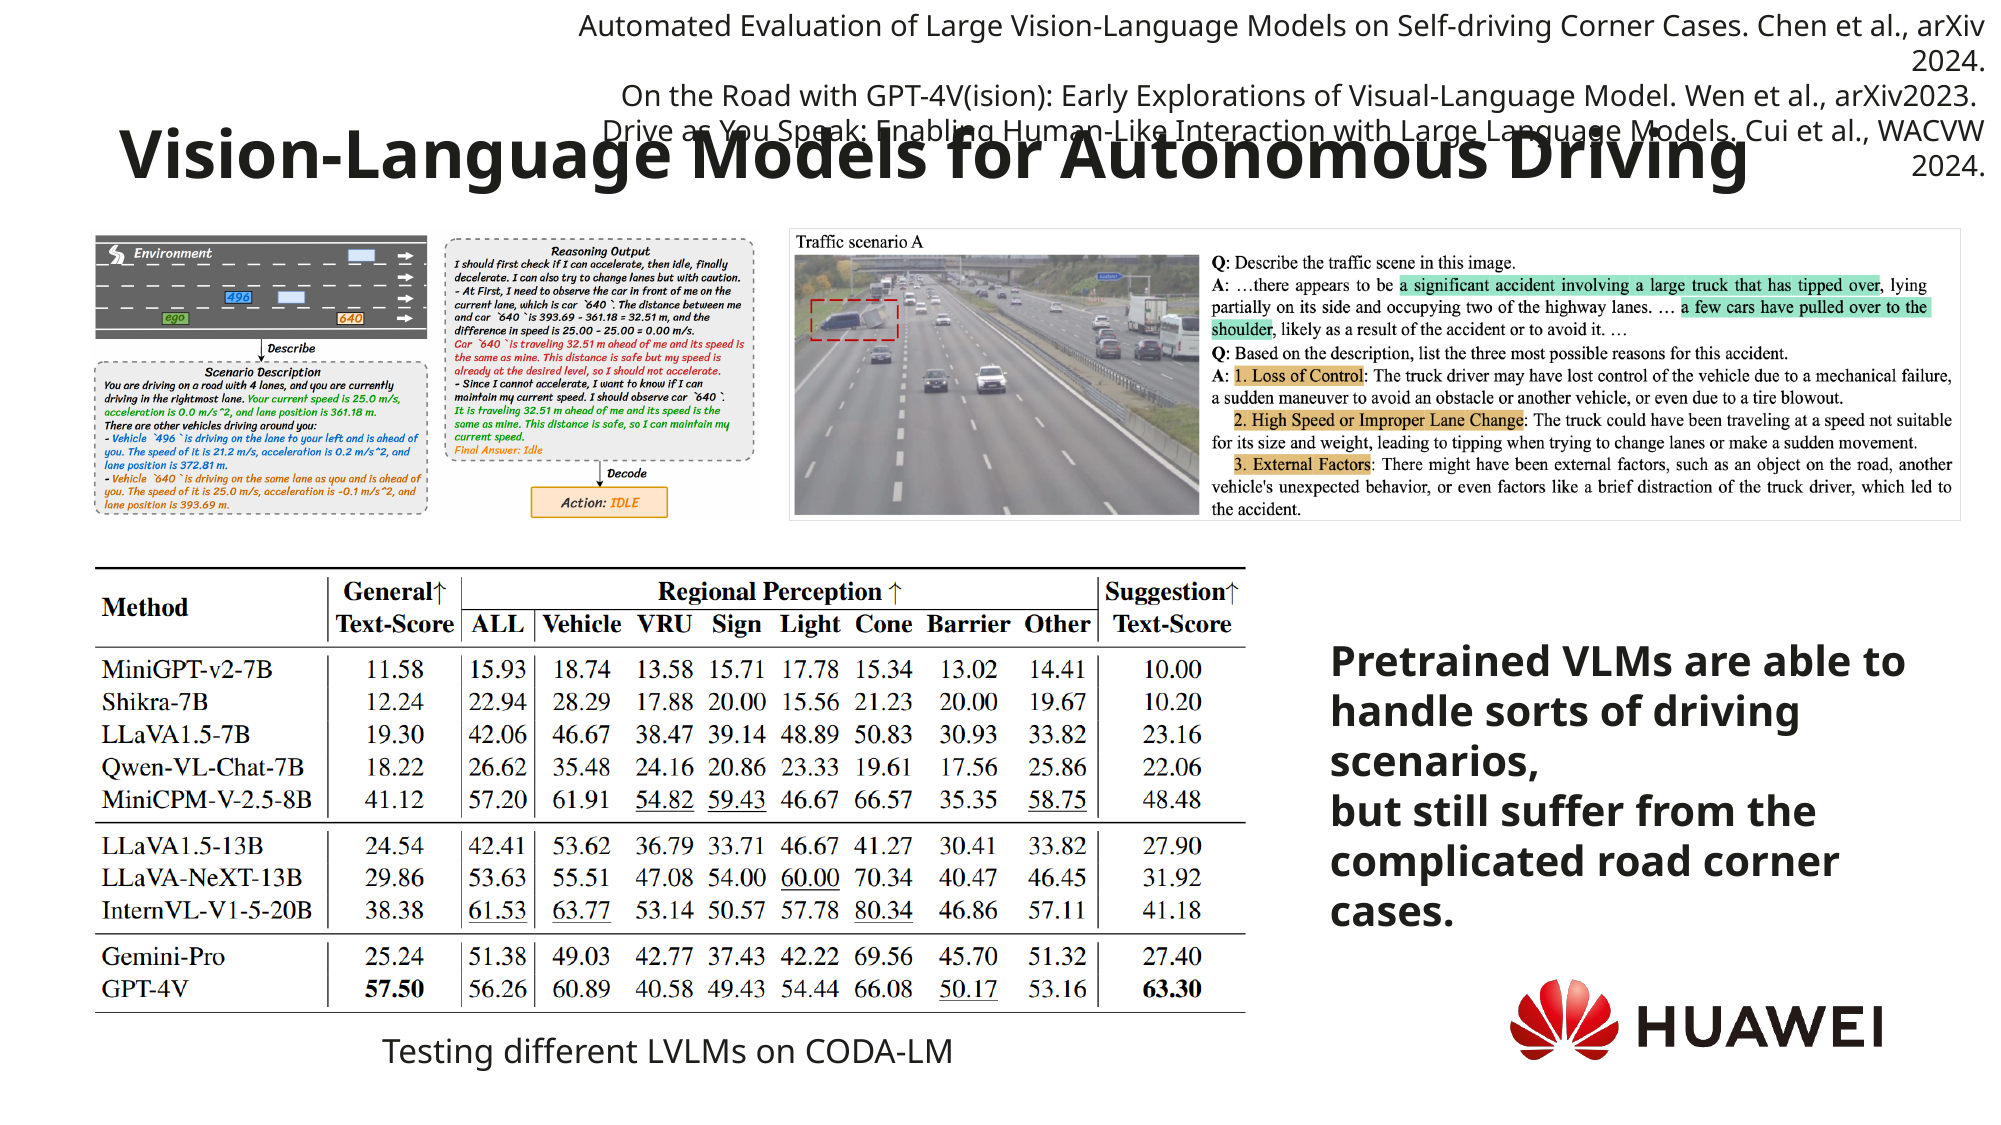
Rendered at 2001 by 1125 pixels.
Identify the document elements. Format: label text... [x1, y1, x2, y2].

picture [89, 228, 760, 521]
text_box Pretrained VLMs are able to handle sorts of driving scenarios, but still suffer from the complicated road corner cases. [1315, 627, 1938, 943]
text_box Testing different LVLMs on CODA-LM [166, 1022, 1171, 1077]
picture [789, 228, 1961, 521]
text_box Automated Evaluation of Large Vision-Language Models on Self-driving Corner Cases. Chen et al., arXiv 2024. On the Road with GPT-4V(ision): Early Explorations of Visual-Language Model. Wen et al., arXiv2023. Drive as You Speak: Enabling Human-Like Interaction with Large Language Models. Cui et al., WACVW 2024. [560, 0, 2001, 190]
picture [89, 562, 1248, 1016]
subtitle Vision-Language Models for Autonomous Driving [119, 74, 1882, 238]
picture [1510, 979, 1882, 1060]
